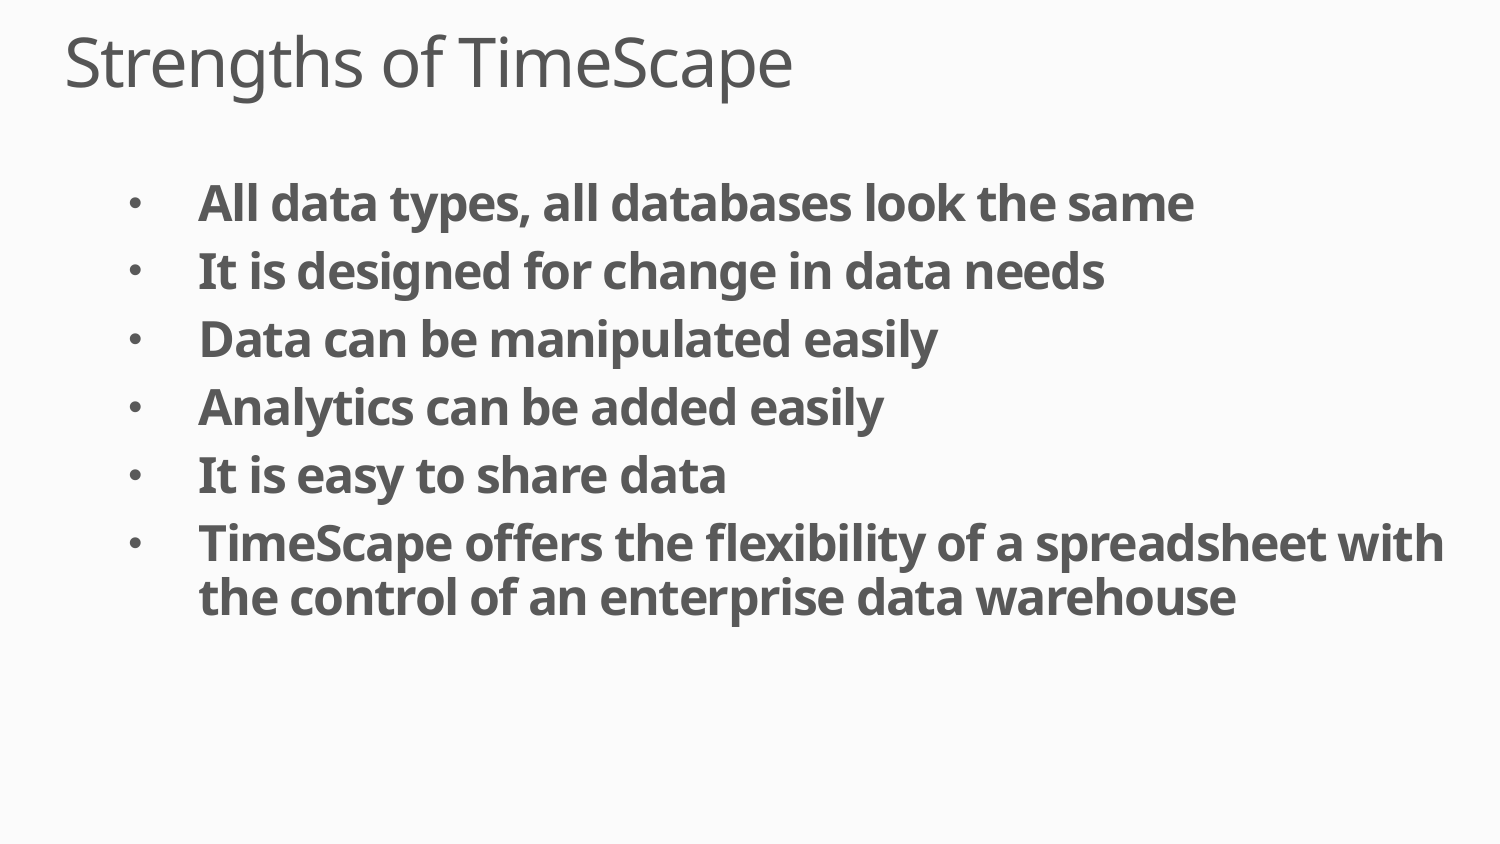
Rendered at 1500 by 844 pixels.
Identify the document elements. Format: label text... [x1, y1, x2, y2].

title Strengths of TimeScape [63, 28, 1436, 104]
list All data types, all databases look the same It is designed for change in data needs Data can be manipulated easily Analytics can be added easily It is easy to share data TimeScape offers the flexibility of a spreadsheet with the control of an enterprise data warehouse [127, 178, 1469, 631]
